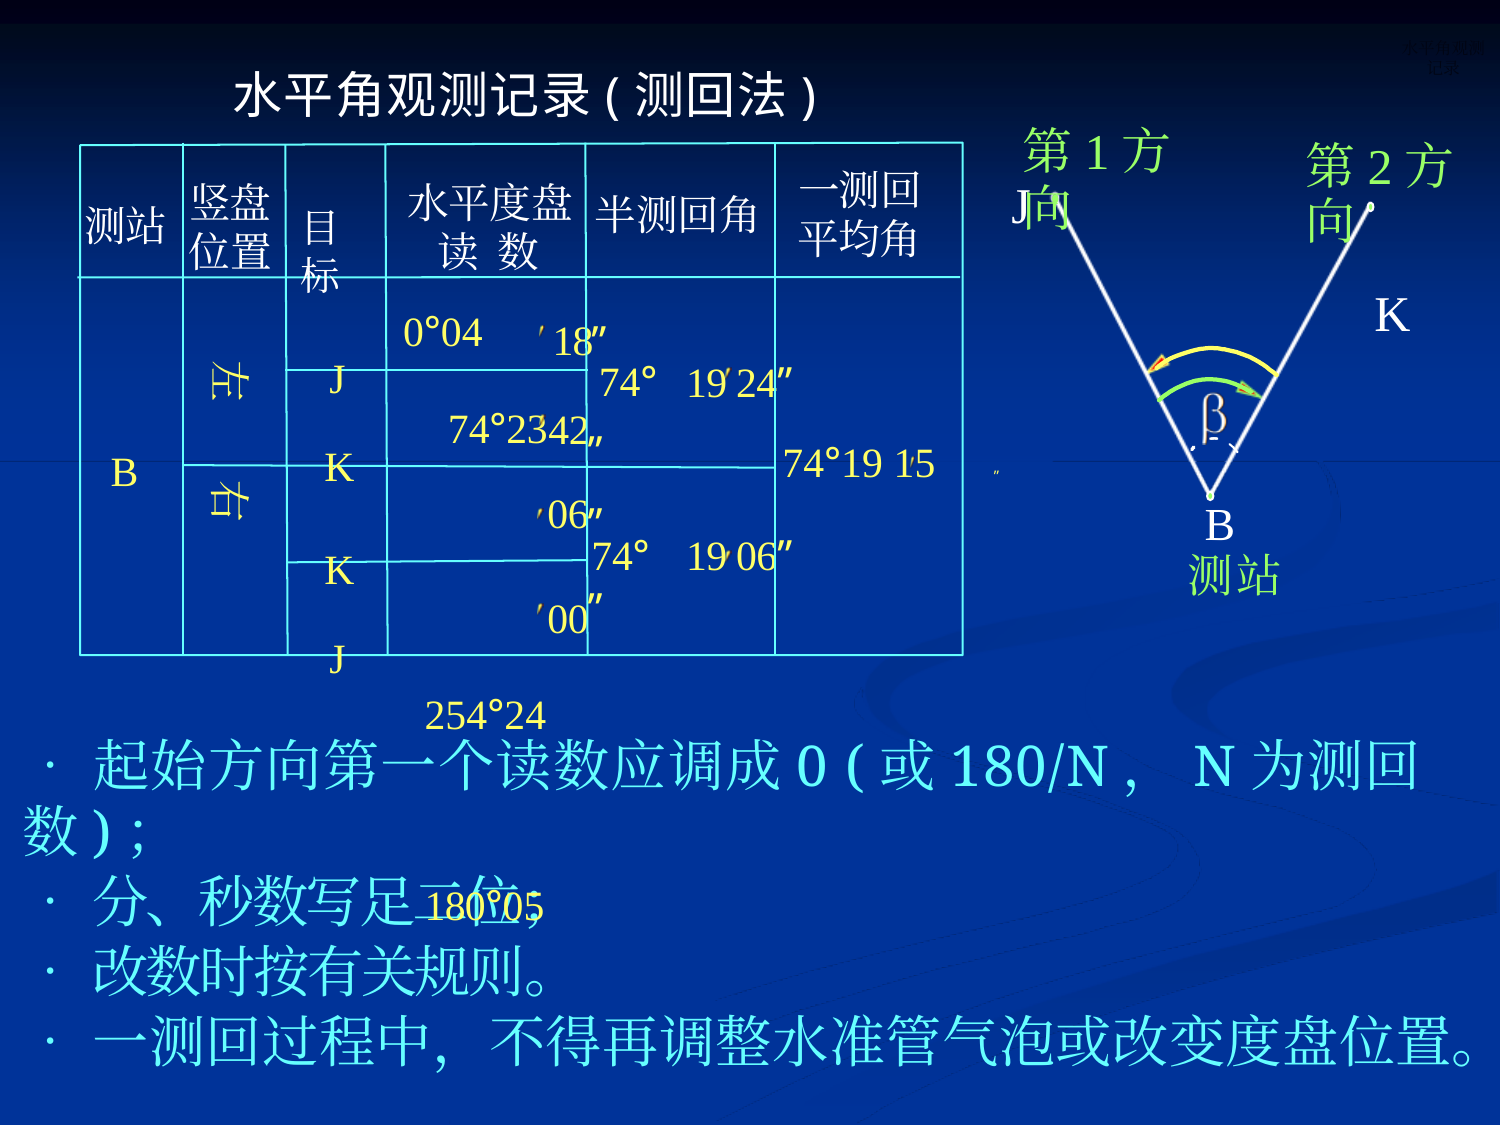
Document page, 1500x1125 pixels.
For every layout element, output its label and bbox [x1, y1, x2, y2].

text_box [77, 141, 964, 657]
text_box [1154, 345, 1279, 397]
text_box [1206, 490, 1215, 502]
picture [0, 0, 1500, 1124]
text_box [1366, 201, 1375, 213]
